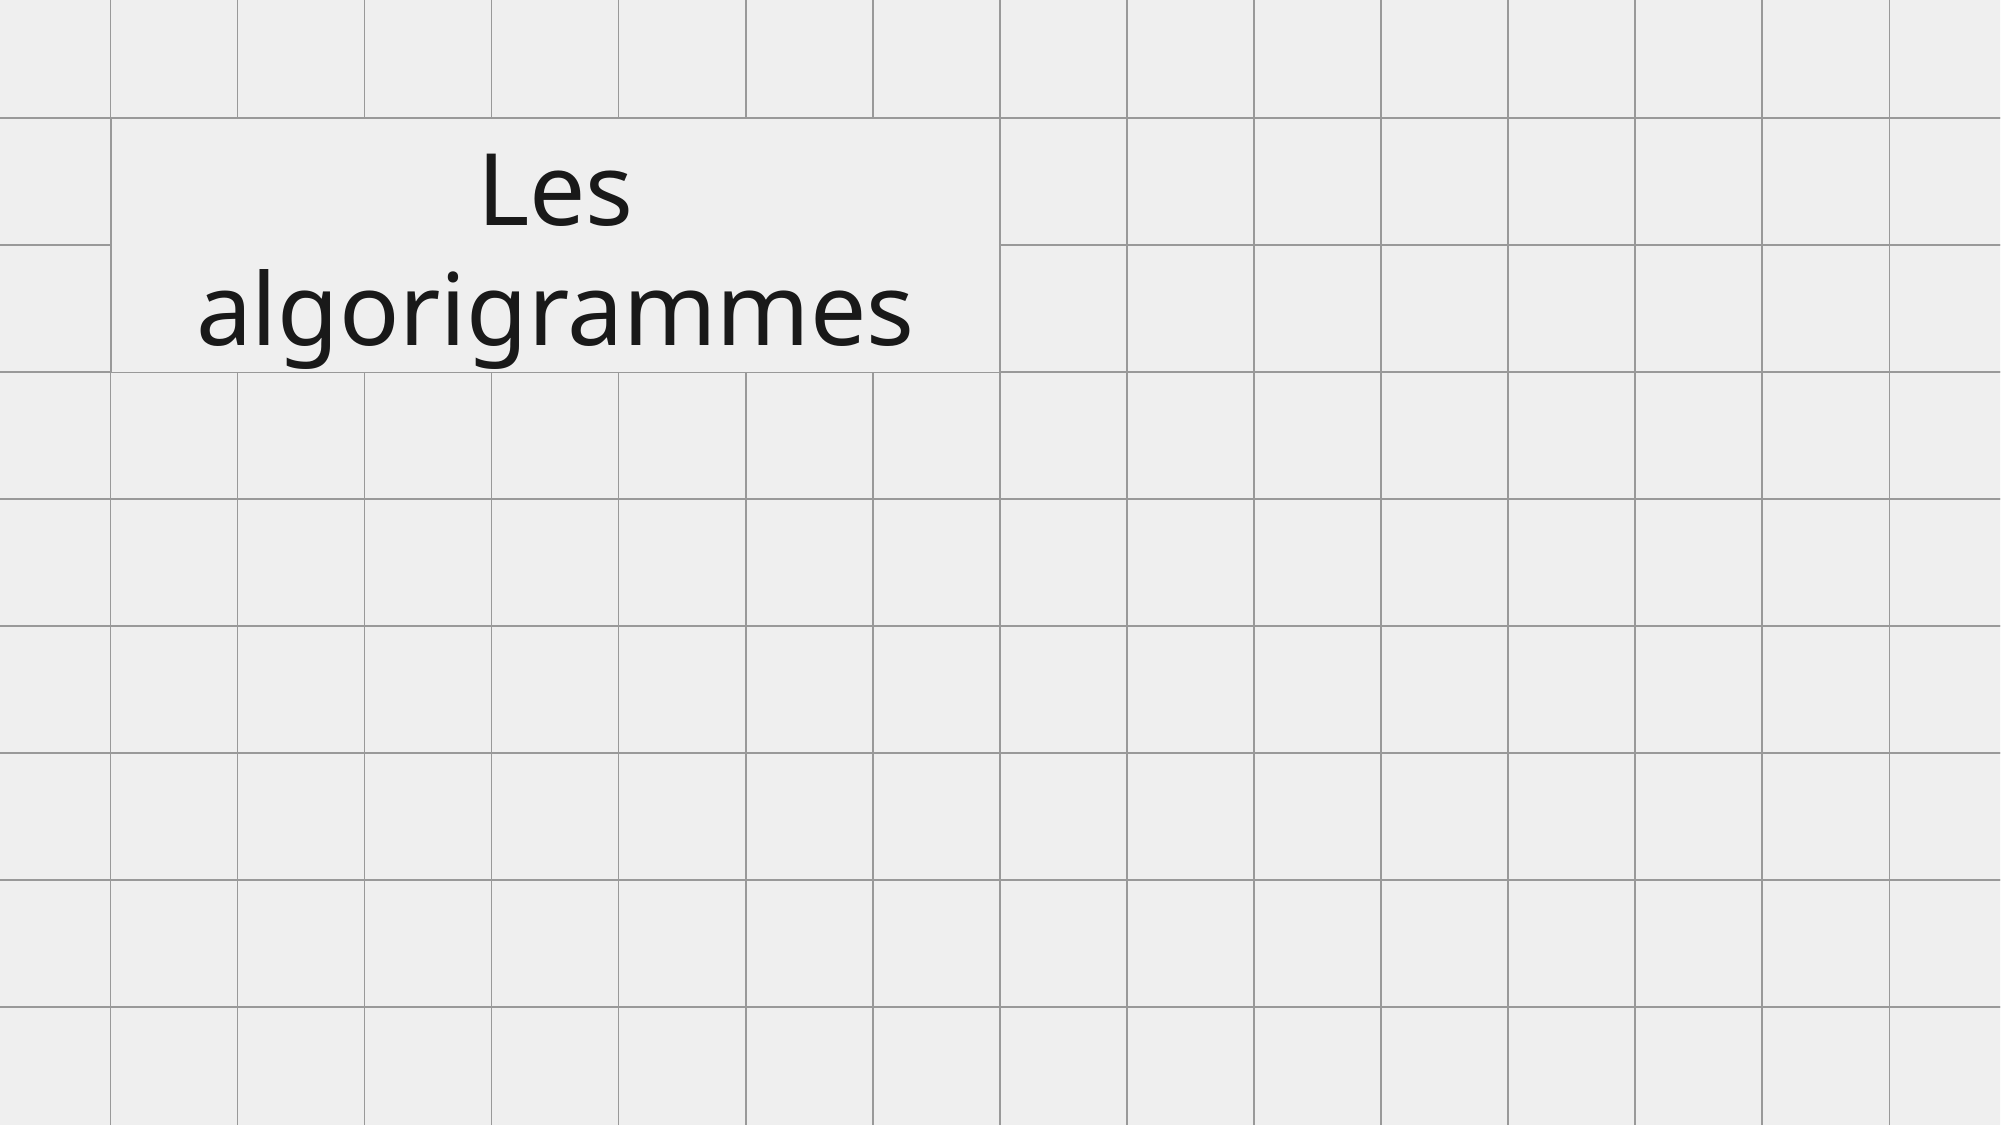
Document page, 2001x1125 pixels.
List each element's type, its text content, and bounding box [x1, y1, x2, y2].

title Les algorigrammes [110, 117, 1001, 373]
